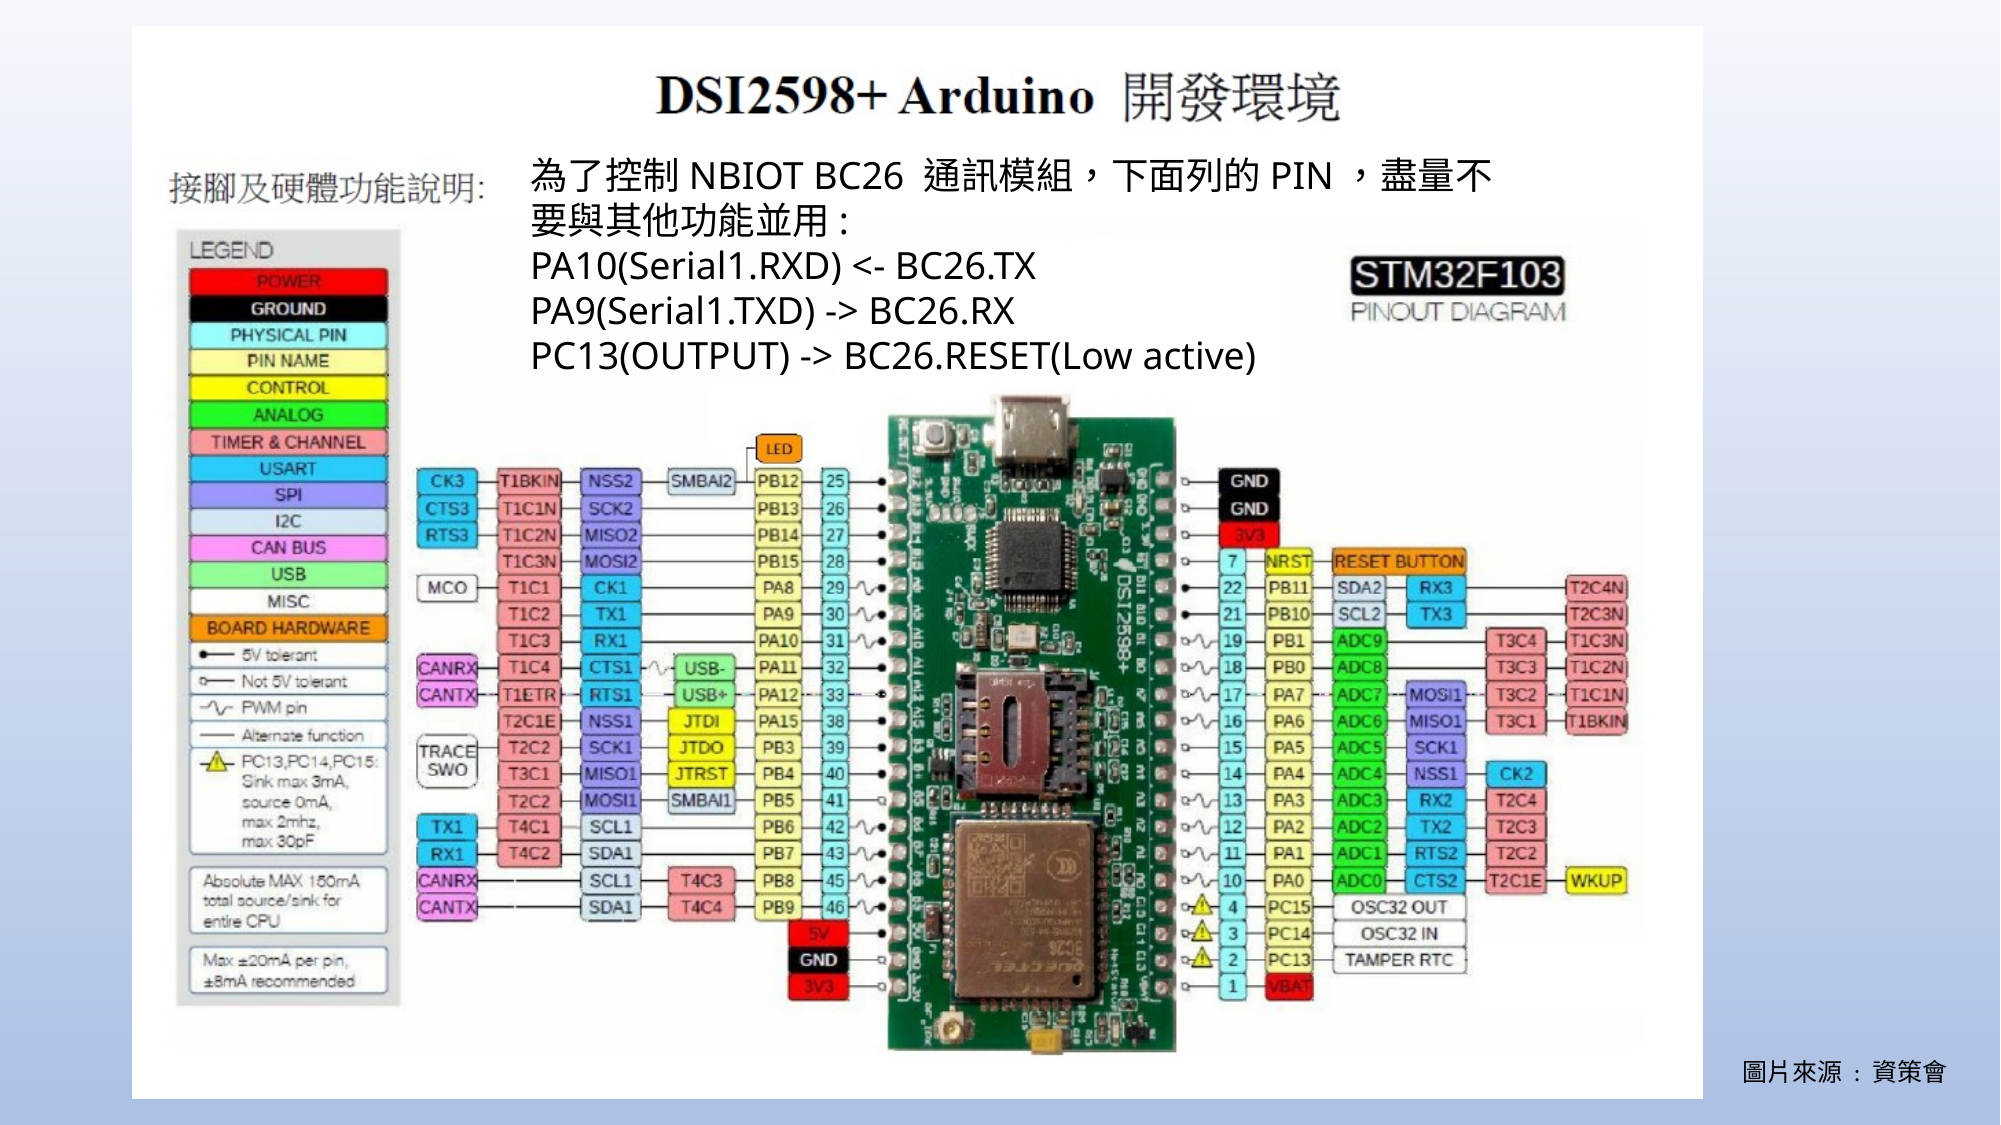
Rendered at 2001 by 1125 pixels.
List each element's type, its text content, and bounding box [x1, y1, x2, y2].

text_box 圖片來源 : 資策會 [1727, 1048, 1963, 1094]
picture [132, 26, 1703, 1099]
